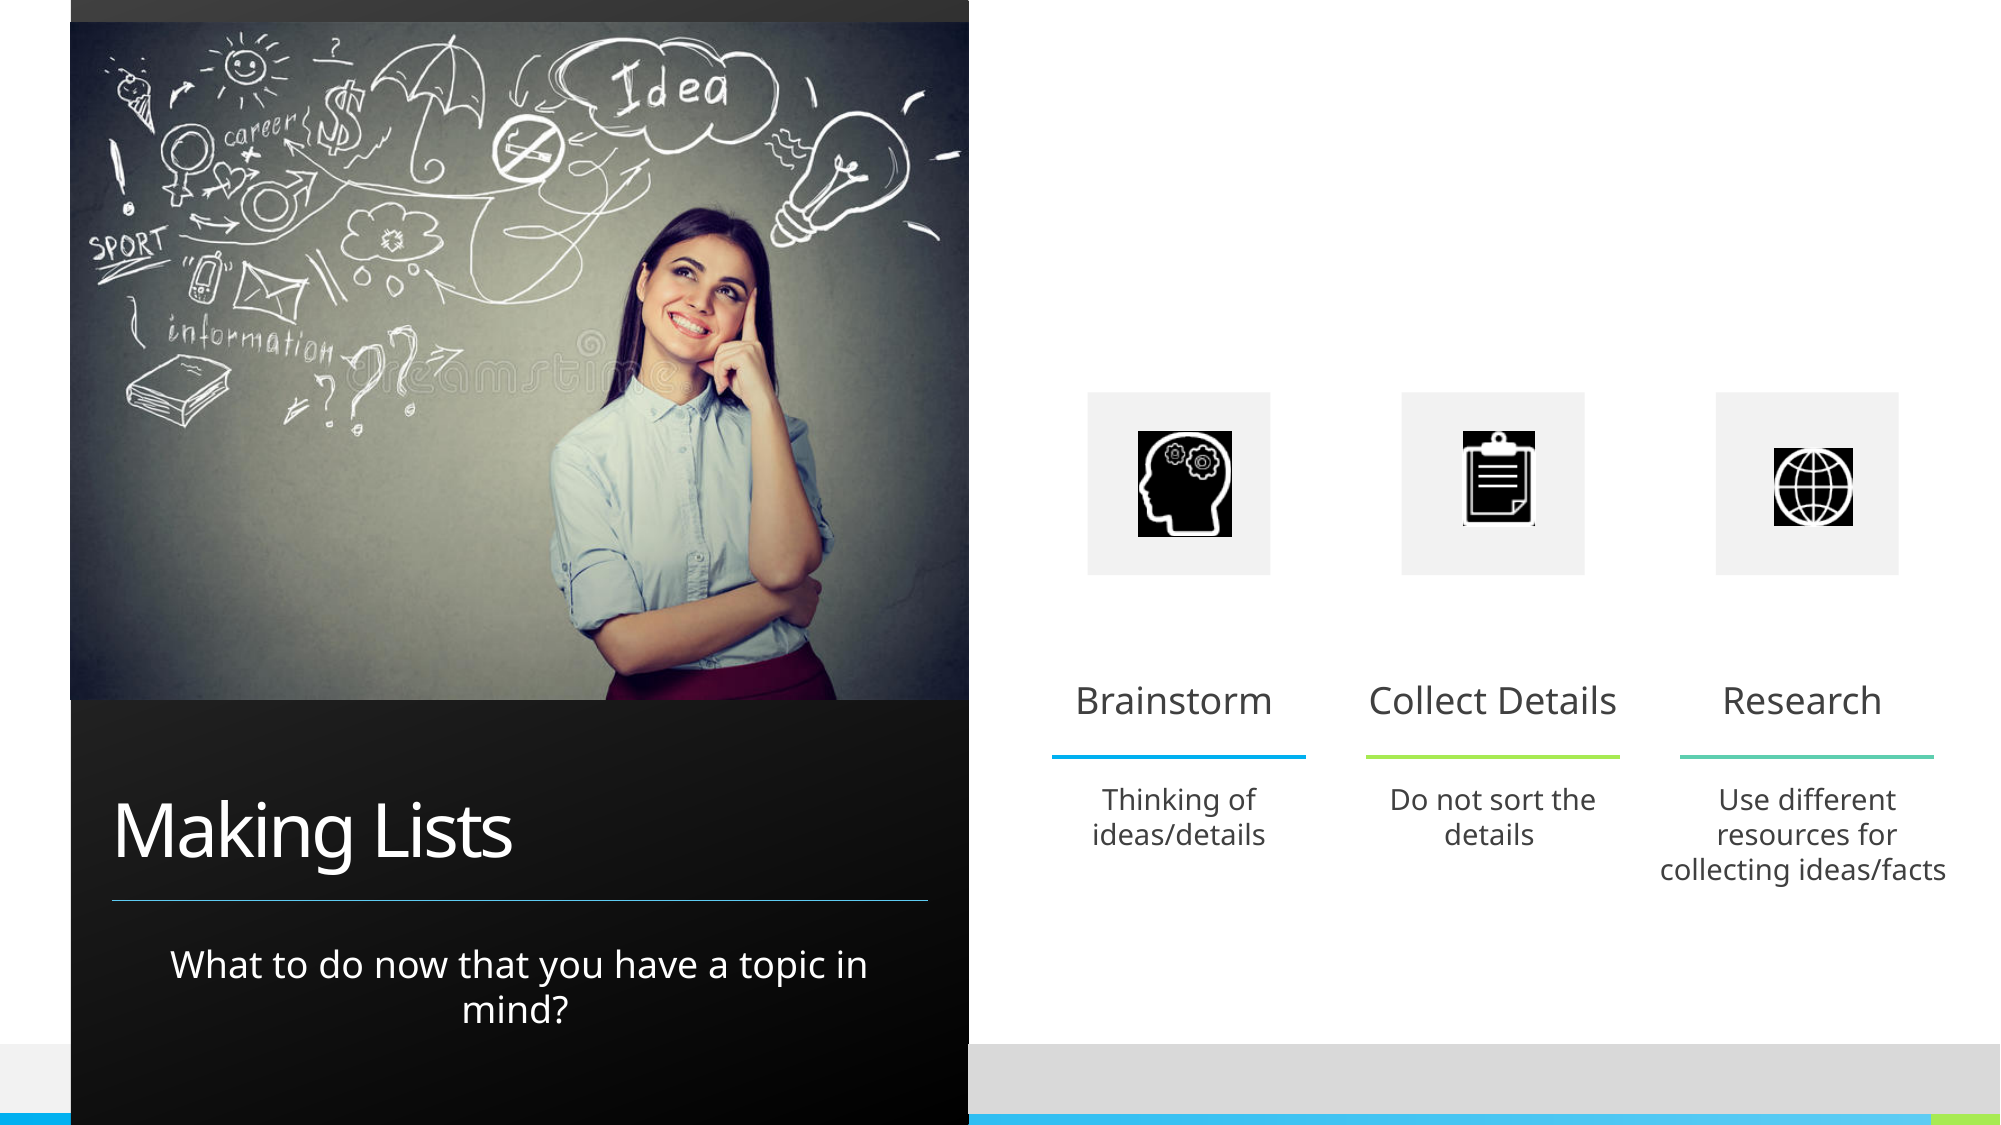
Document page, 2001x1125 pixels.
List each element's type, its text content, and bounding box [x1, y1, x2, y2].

list Brainstorm [1031, 677, 1327, 737]
text_box [1715, 391, 1900, 576]
list Thinking of ideas/details [1031, 781, 1327, 900]
picture [1462, 431, 1536, 527]
title Making Lists [111, 700, 928, 874]
text_box [1087, 391, 1271, 576]
picture [1774, 447, 1853, 527]
list Research [1659, 677, 1955, 737]
list Use different resources for collecting ideas/facts [1659, 781, 1955, 900]
list What to do now that you have a topic in mind? [111, 928, 928, 1045]
picture [70, 21, 969, 700]
list Do not sort the details [1345, 781, 1641, 900]
picture [968, 1044, 2000, 1114]
list Collect Details [1345, 677, 1641, 737]
text_box [1401, 391, 1586, 576]
picture [1138, 431, 1232, 537]
